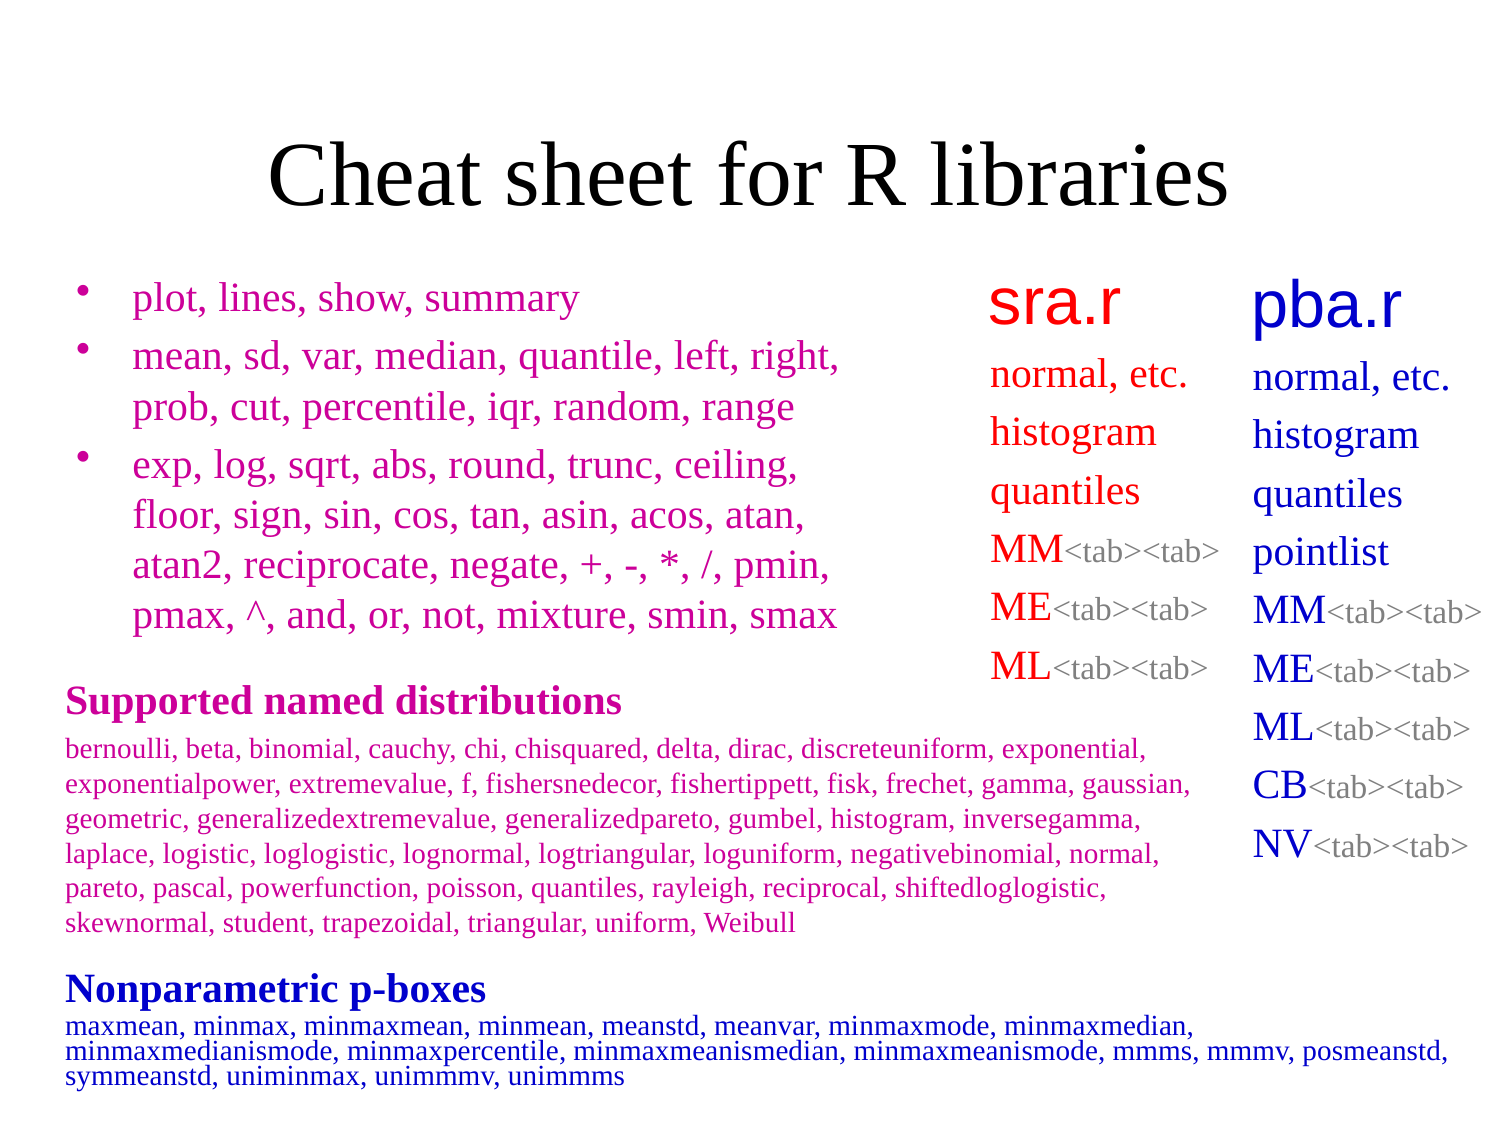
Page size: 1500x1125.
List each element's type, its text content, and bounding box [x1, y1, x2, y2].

text_box plot, lines, show, summary mean, sd, var, median, quantile, left, right, prob, cut, percentile, iqr, random, range exp, log, sqrt, abs, round, trunc, ceiling, floor, sign, sin, cos, tan, asin, acos, atan, atan2, reciprocate, negate, +, -, *, /, pmin, pmax, ^, and, or, not, mixture, smin, smax [60, 262, 868, 679]
text_box sra.r normal, etc. histogram quantiles MM<tab><tab> ME<tab><tab> ML<tab><tab> [900, 249, 1325, 925]
title Cheat sheet for R libraries [0, 75, 1500, 263]
text_box Nonparametric p-boxes maxmean, minmax, minmaxmean, minmean, meanstd, meanvar, minmaxmode, minmaxmedian, minmaxmedianismode, minmaxpercentile, minmaxmeanismedian, minmaxmeanismode, mmms, mmmv, posmeanstd, symmeanstd, uniminmax, unimmmv, unimmms [50, 953, 1491, 1107]
text_box Supported named distributions bernoulli, beta, binomial, cauchy, chi, chisquared, delta, dirac, discreteuniform, exponential, exponentialpower, extremevalue, f, fishersnedecor, fishertippett, fisk, frechet, gamma, gaussian, geometric, generalizedextremevalue, generalizedpareto, gumbel, histogram, inversegamma, laplace, logistic, loglogistic, lognormal, logtriangular, loguniform, negativebinomial, normal, pareto, pascal, powerfunction, poisson, quantiles, rayleigh, reciprocal, shiftedloglogistic, skewnormal, student, trapezoidal, triangular, uniform, Weibull [49, 665, 1216, 950]
list pba.r normal, etc. histogram quantiles pointlist MM<tab><tab> ME<tab><tab> ML<tab><tab> CB<tab><tab> NV<tab><tab> [1216, 253, 1500, 929]
